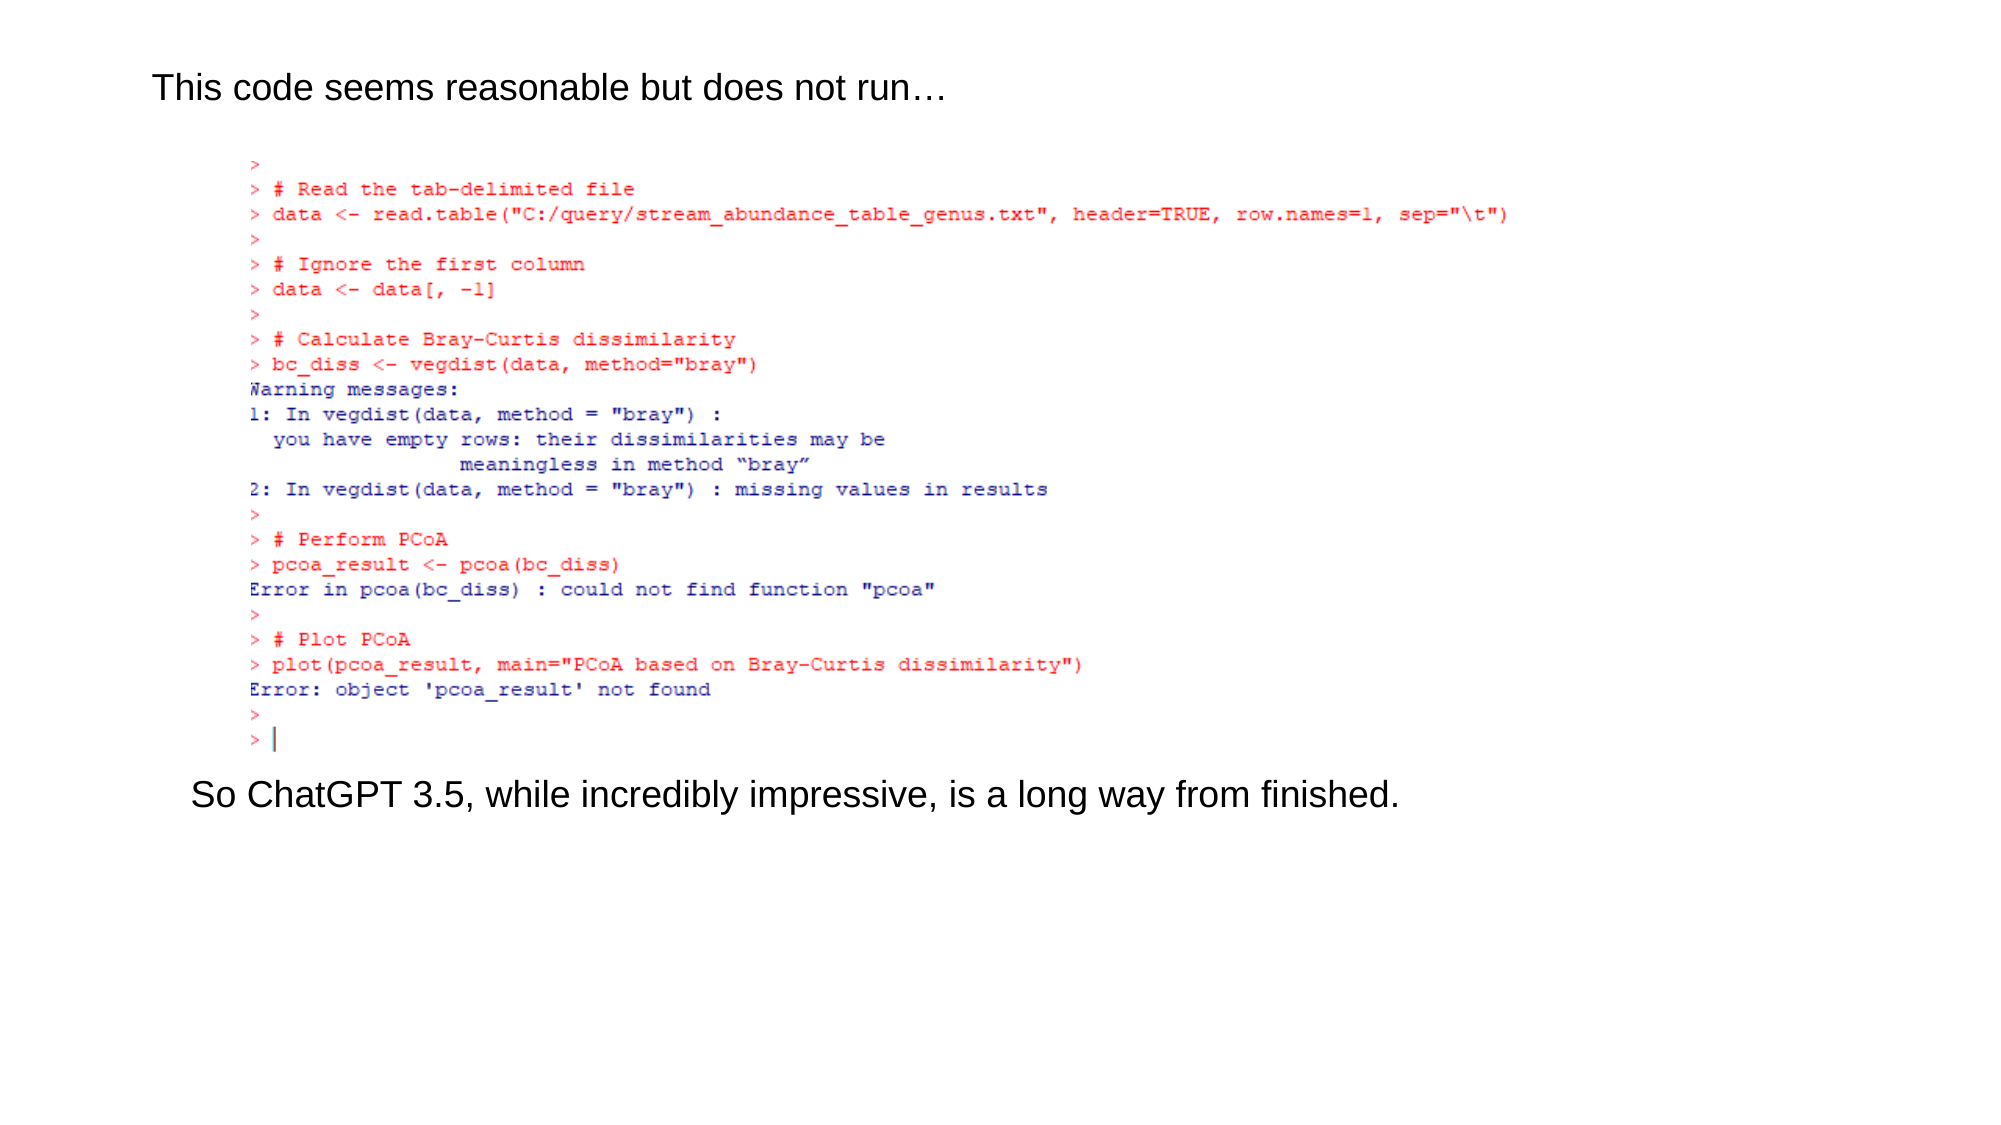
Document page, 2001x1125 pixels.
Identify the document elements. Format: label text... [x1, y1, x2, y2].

text_box So ChatGPT 3.5, while incredibly impressive, is a long way from finished. [175, 762, 1416, 823]
text_box This code seems reasonable but does not run… [136, 55, 964, 115]
picture [251, 160, 1636, 764]
